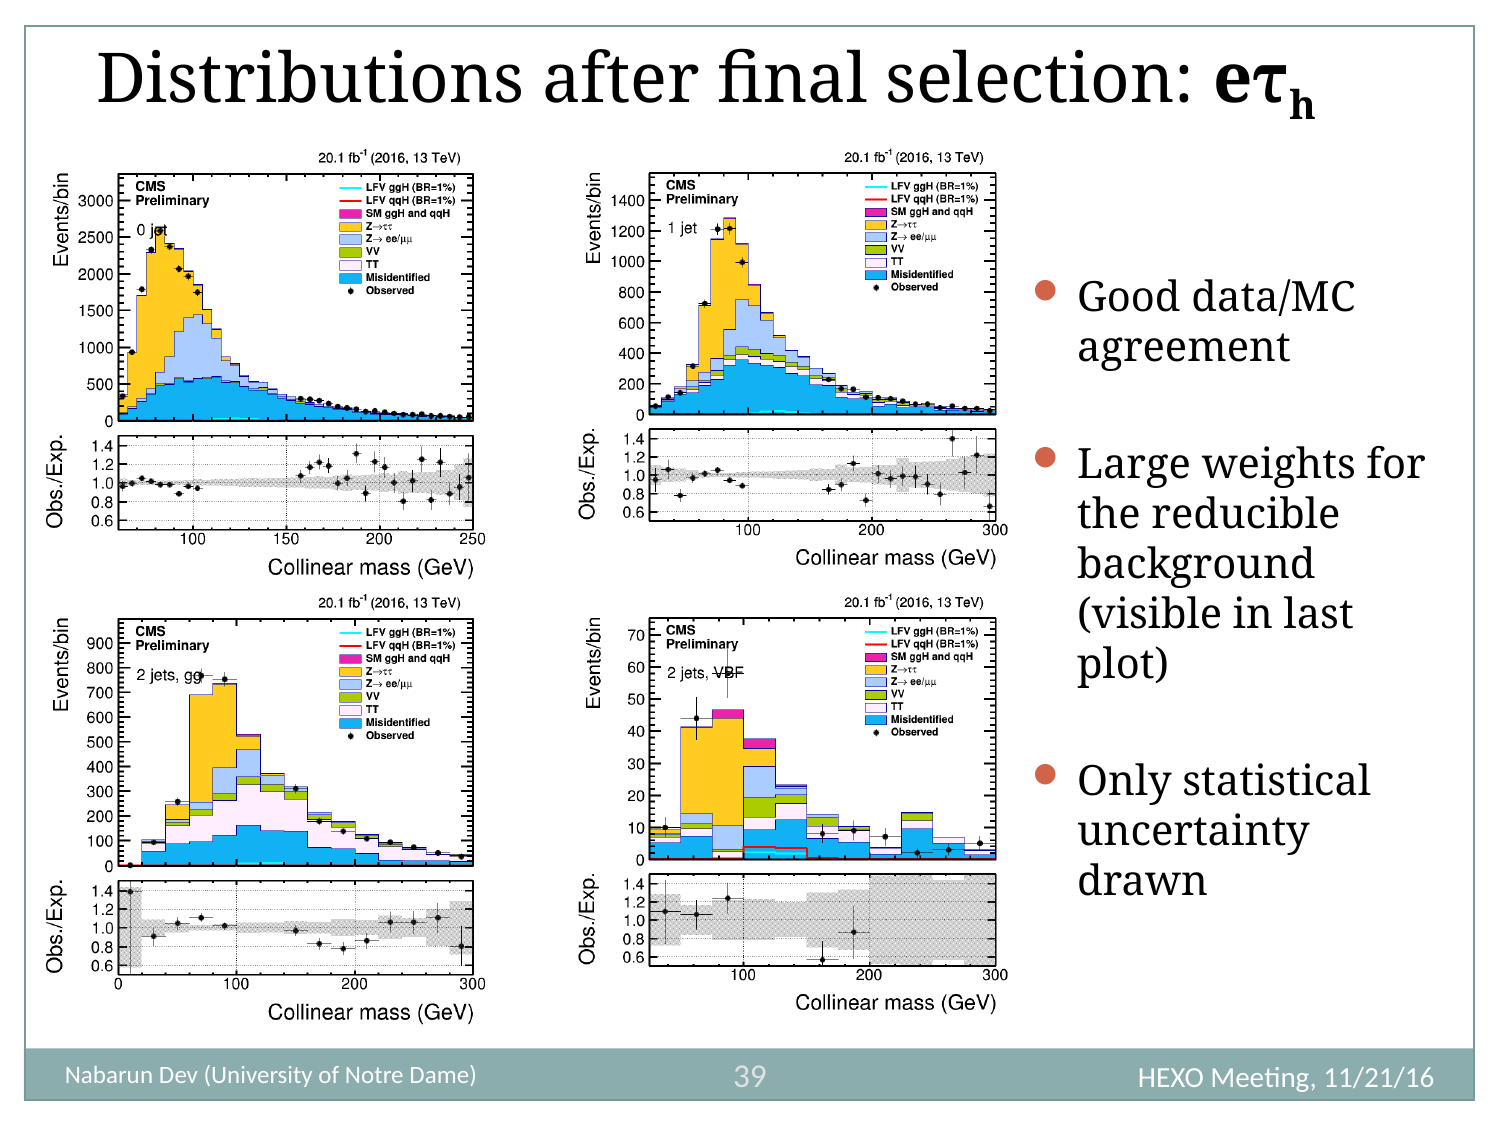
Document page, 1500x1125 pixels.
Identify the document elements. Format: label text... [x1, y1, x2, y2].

picture [567, 583, 1018, 1019]
title Distributions after final selection: eτh [5, 10, 1406, 135]
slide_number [950, 1050, 1450, 1111]
list Good data/MC agreement Large weights for the reducible background (visible in last plot) Only statistical uncertainty drawn [1021, 262, 1448, 1005]
slide_number 39 [699, 1037, 800, 1110]
footer Nabarun Dev (University of Notre Dame) [50, 1051, 638, 1112]
picture [35, 138, 496, 1029]
picture [567, 138, 1018, 574]
